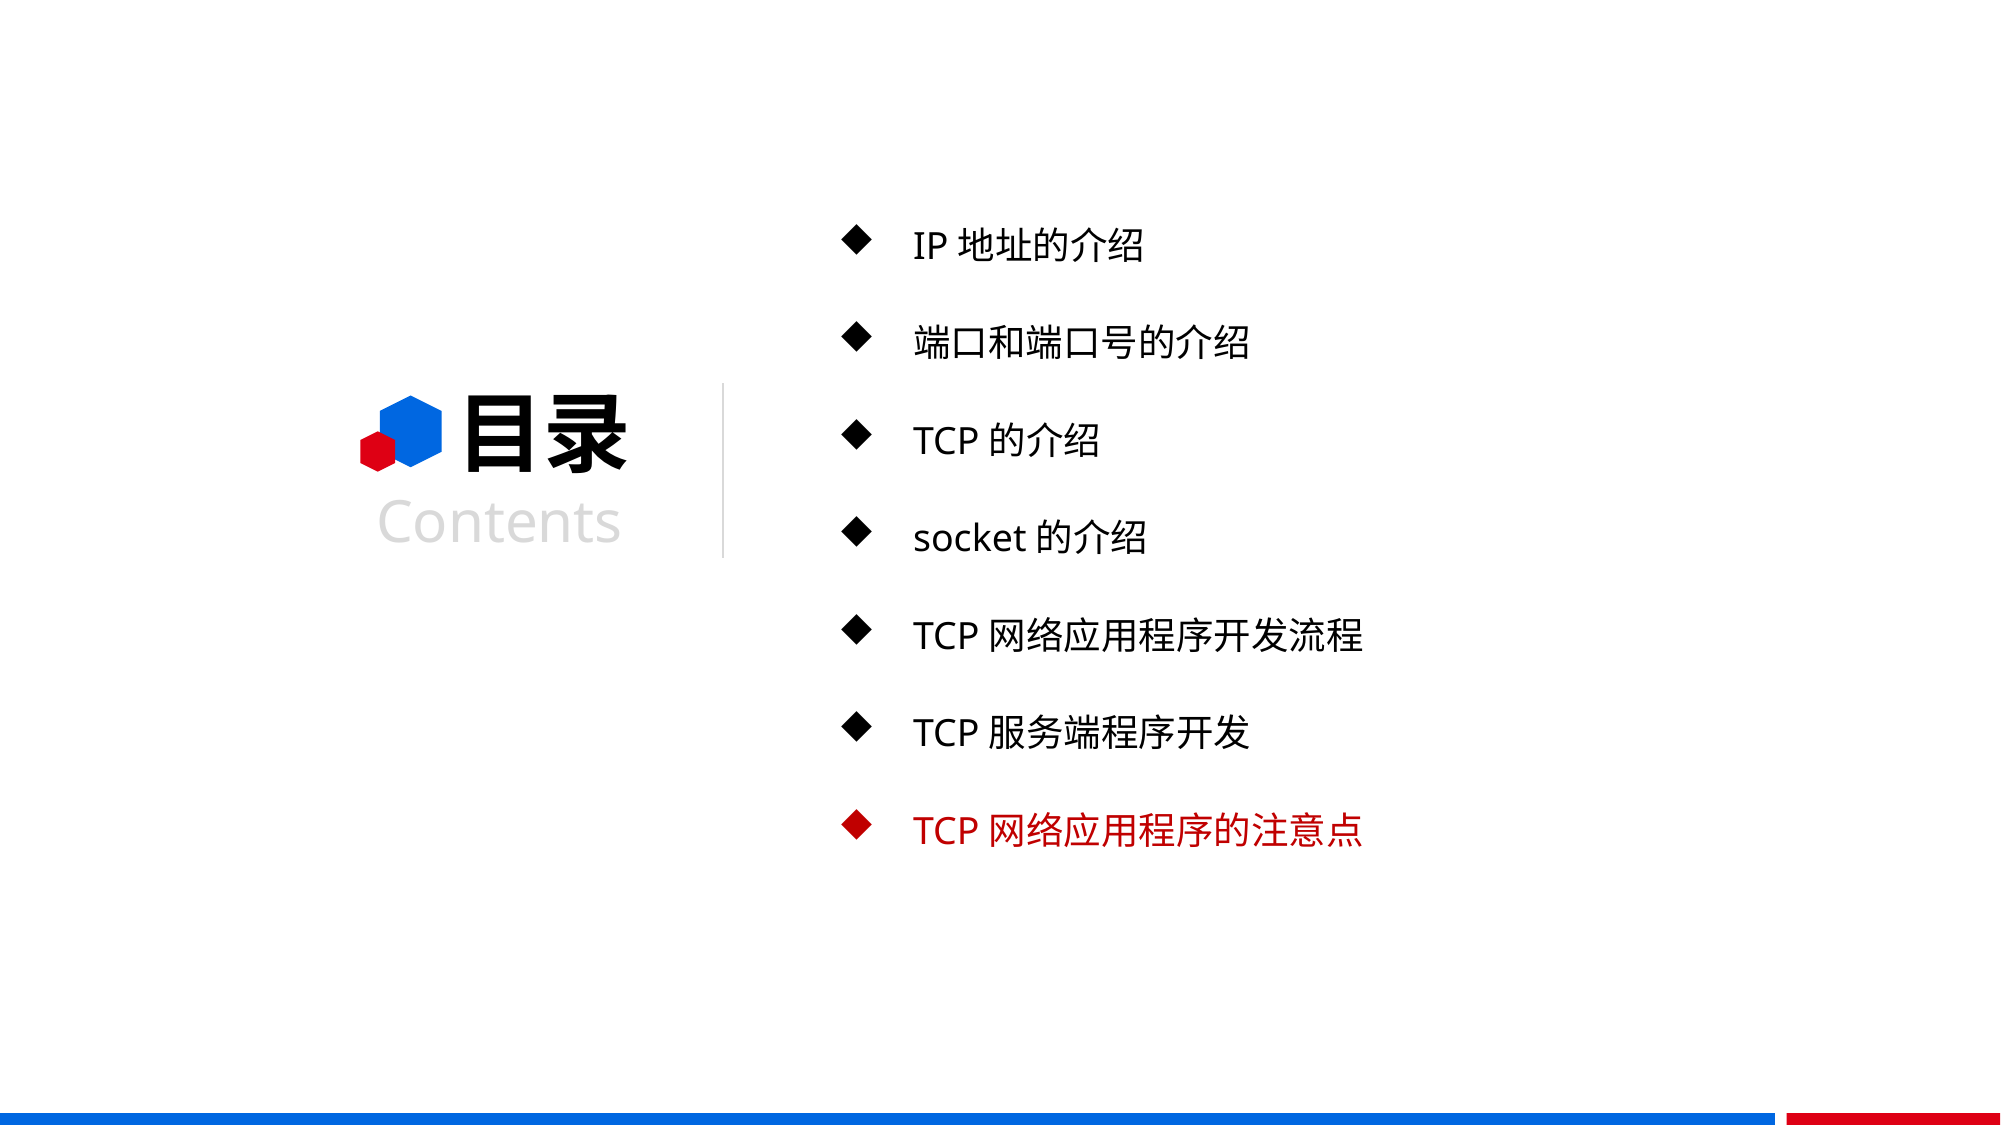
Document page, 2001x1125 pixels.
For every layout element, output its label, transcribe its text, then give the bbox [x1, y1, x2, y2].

list IP地址的介绍 端口和端口号的介绍 TCP的介绍 socket的介绍 TCP网络应用程序开发流程 TCP服务端程序开发 TCP网络应用程序的注意点 [823, 165, 1804, 864]
